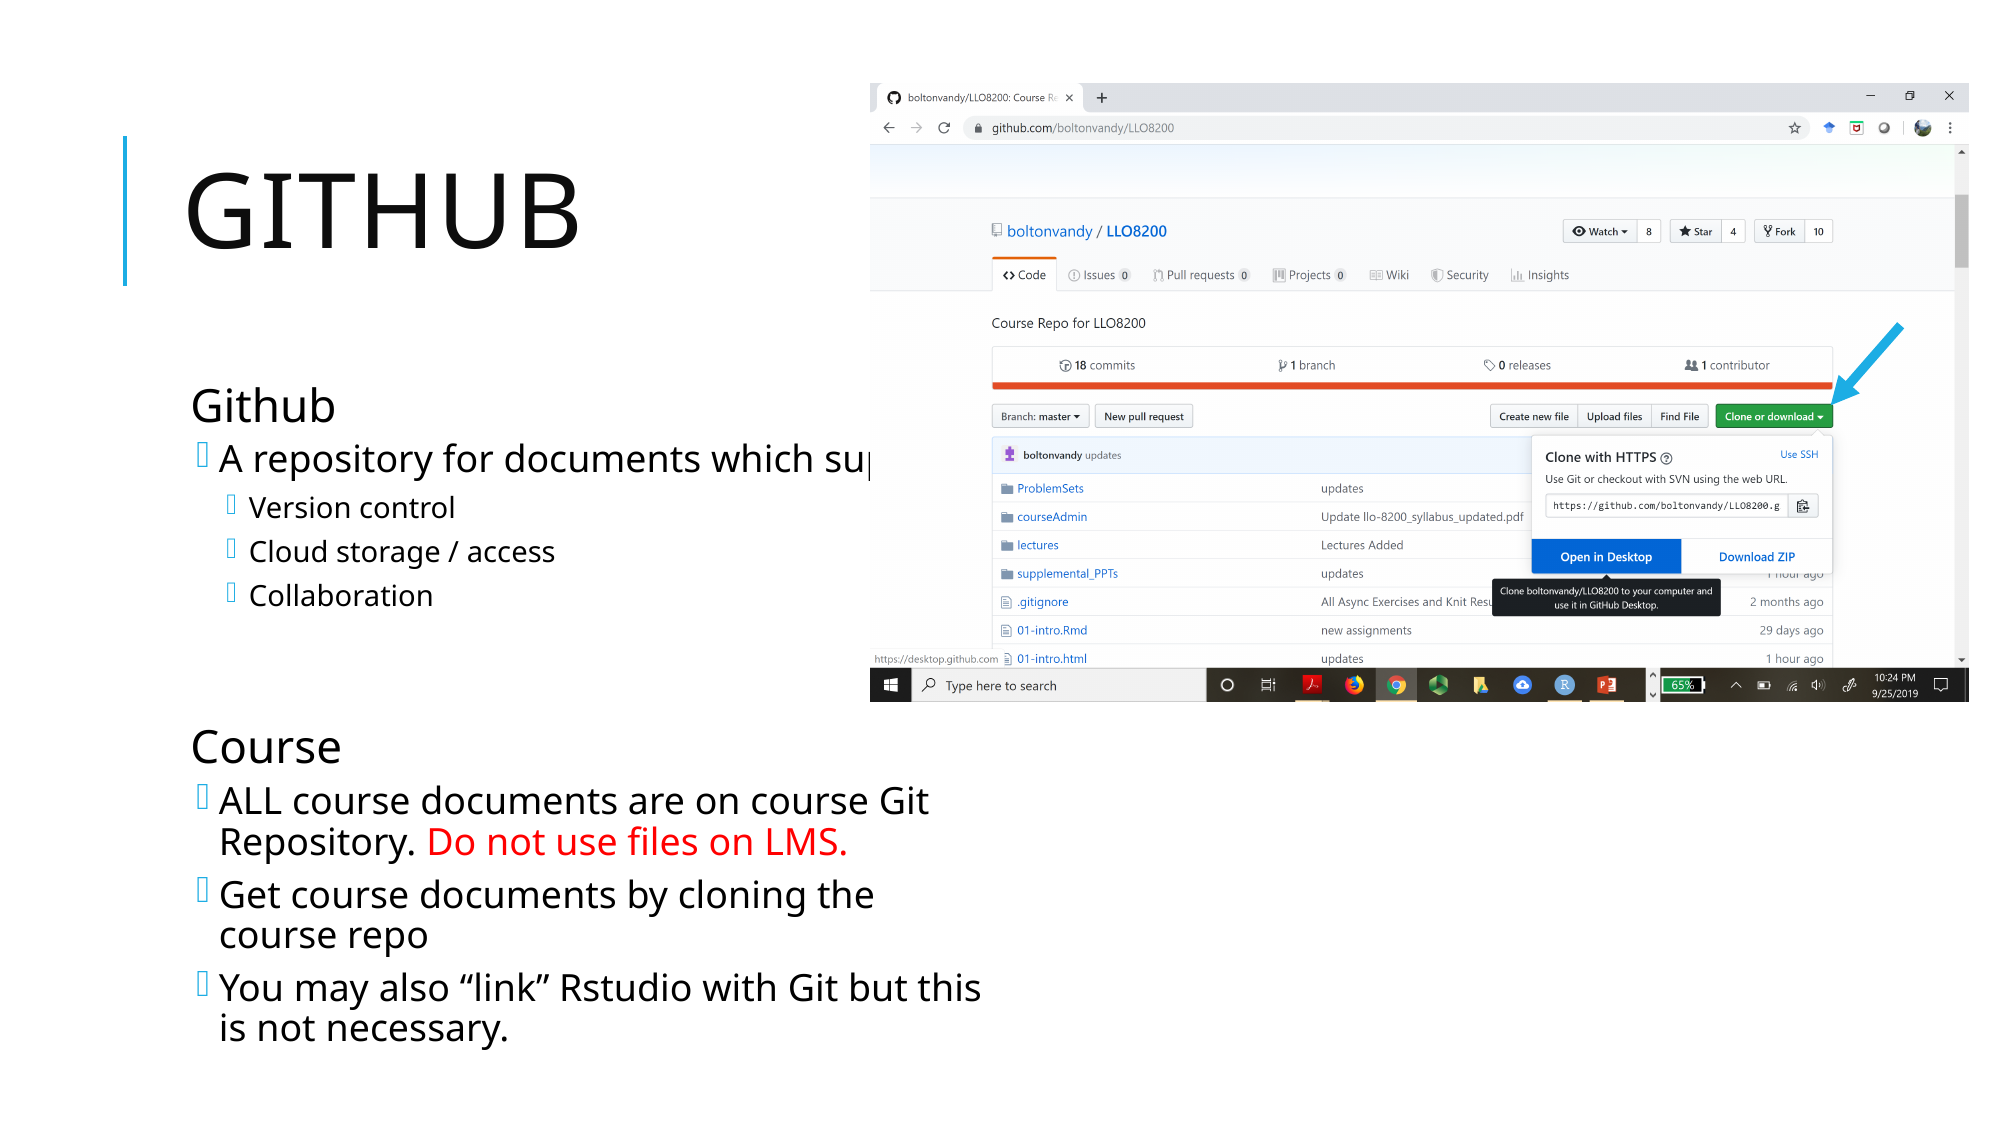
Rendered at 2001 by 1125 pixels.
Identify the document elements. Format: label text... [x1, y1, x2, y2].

picture [870, 83, 1969, 702]
title Github [168, 96, 863, 342]
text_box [1830, 324, 1901, 406]
list Github A repository for documents which supports Version control Cloud storage / access Collaboration Course ALL course documents are on course Git Repository. Do not use files on LMS. Get course documents by cloning the course repo You may also “link” Rstudio with Git but this is not necessary. [168, 375, 1007, 1035]
